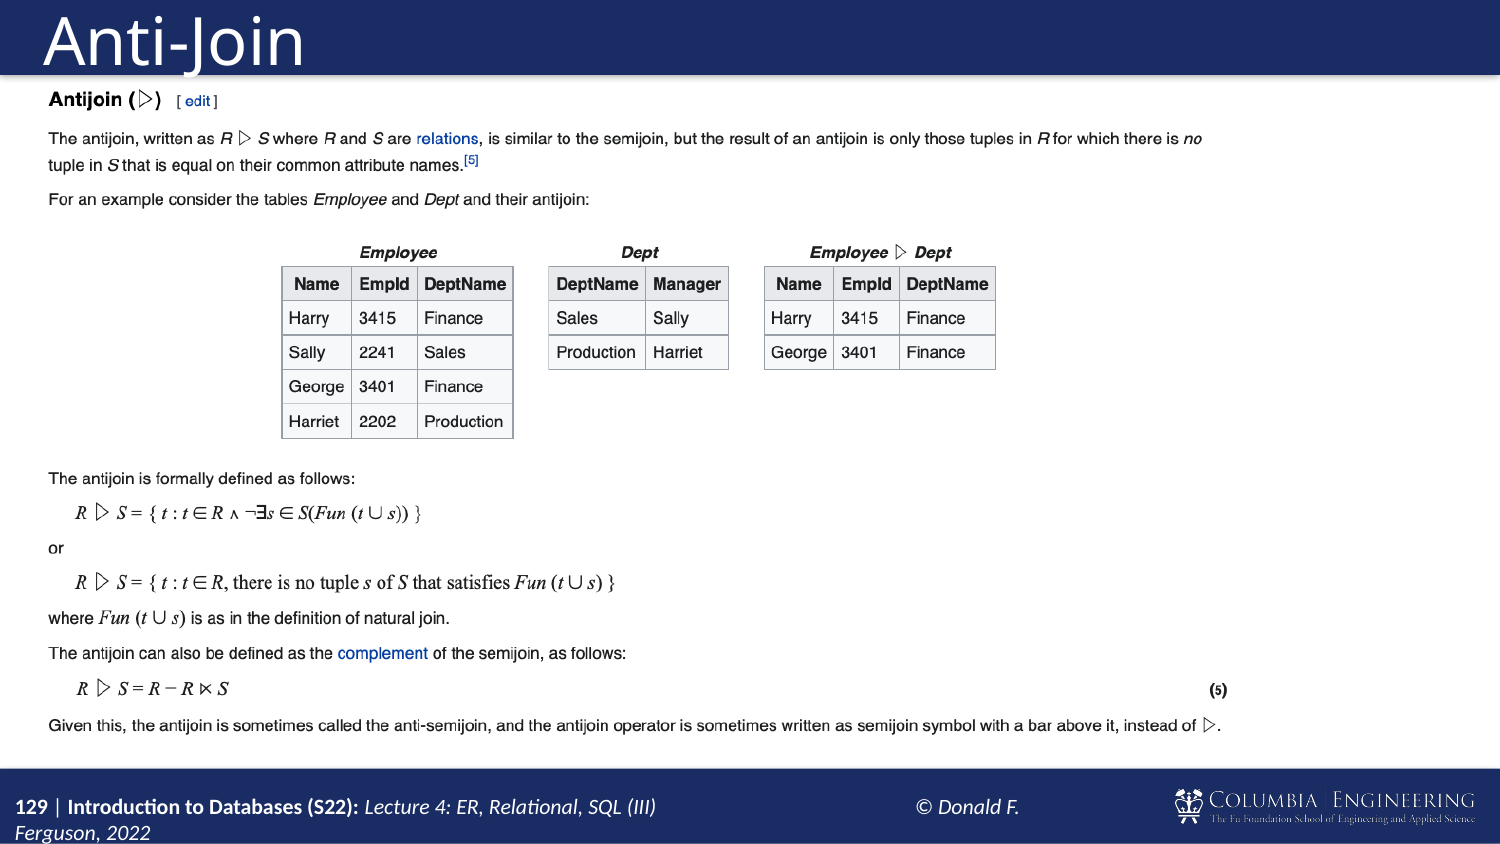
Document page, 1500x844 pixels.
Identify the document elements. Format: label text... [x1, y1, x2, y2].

title Anti-Join [28, 0, 1450, 73]
picture [27, 84, 1236, 742]
